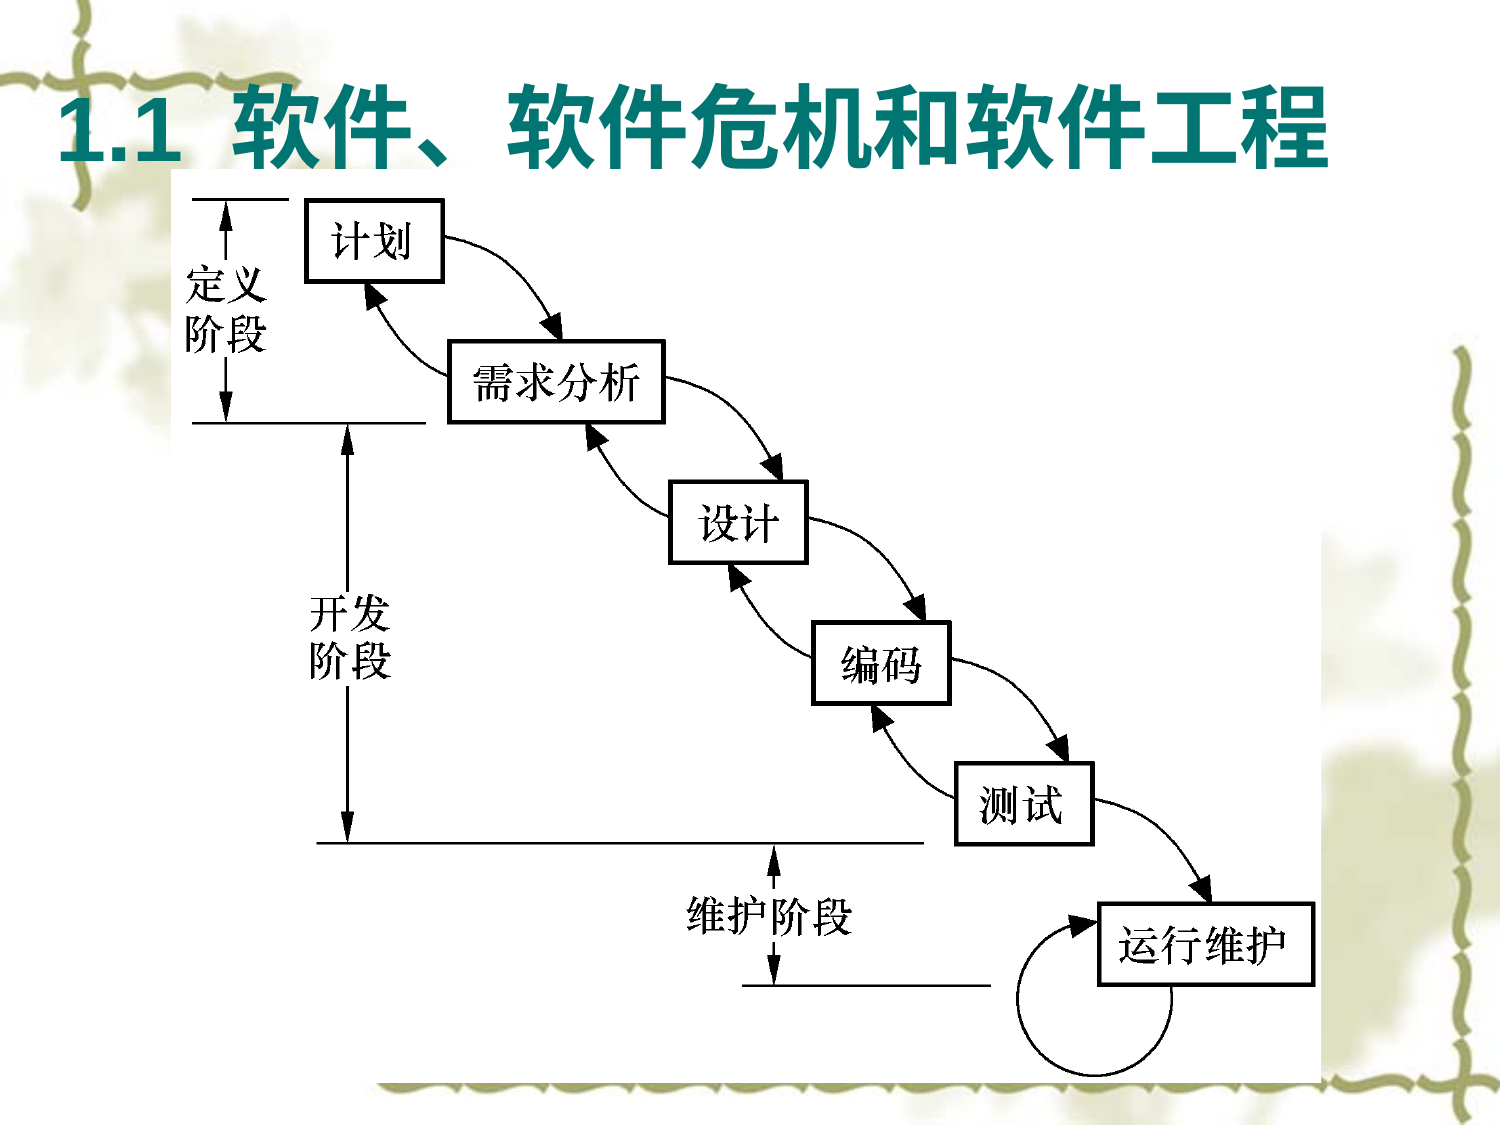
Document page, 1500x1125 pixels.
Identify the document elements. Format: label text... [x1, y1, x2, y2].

title 1.1 软件、软件危机和软件工程 [40, 30, 1443, 219]
picture [0, 0, 1500, 1125]
